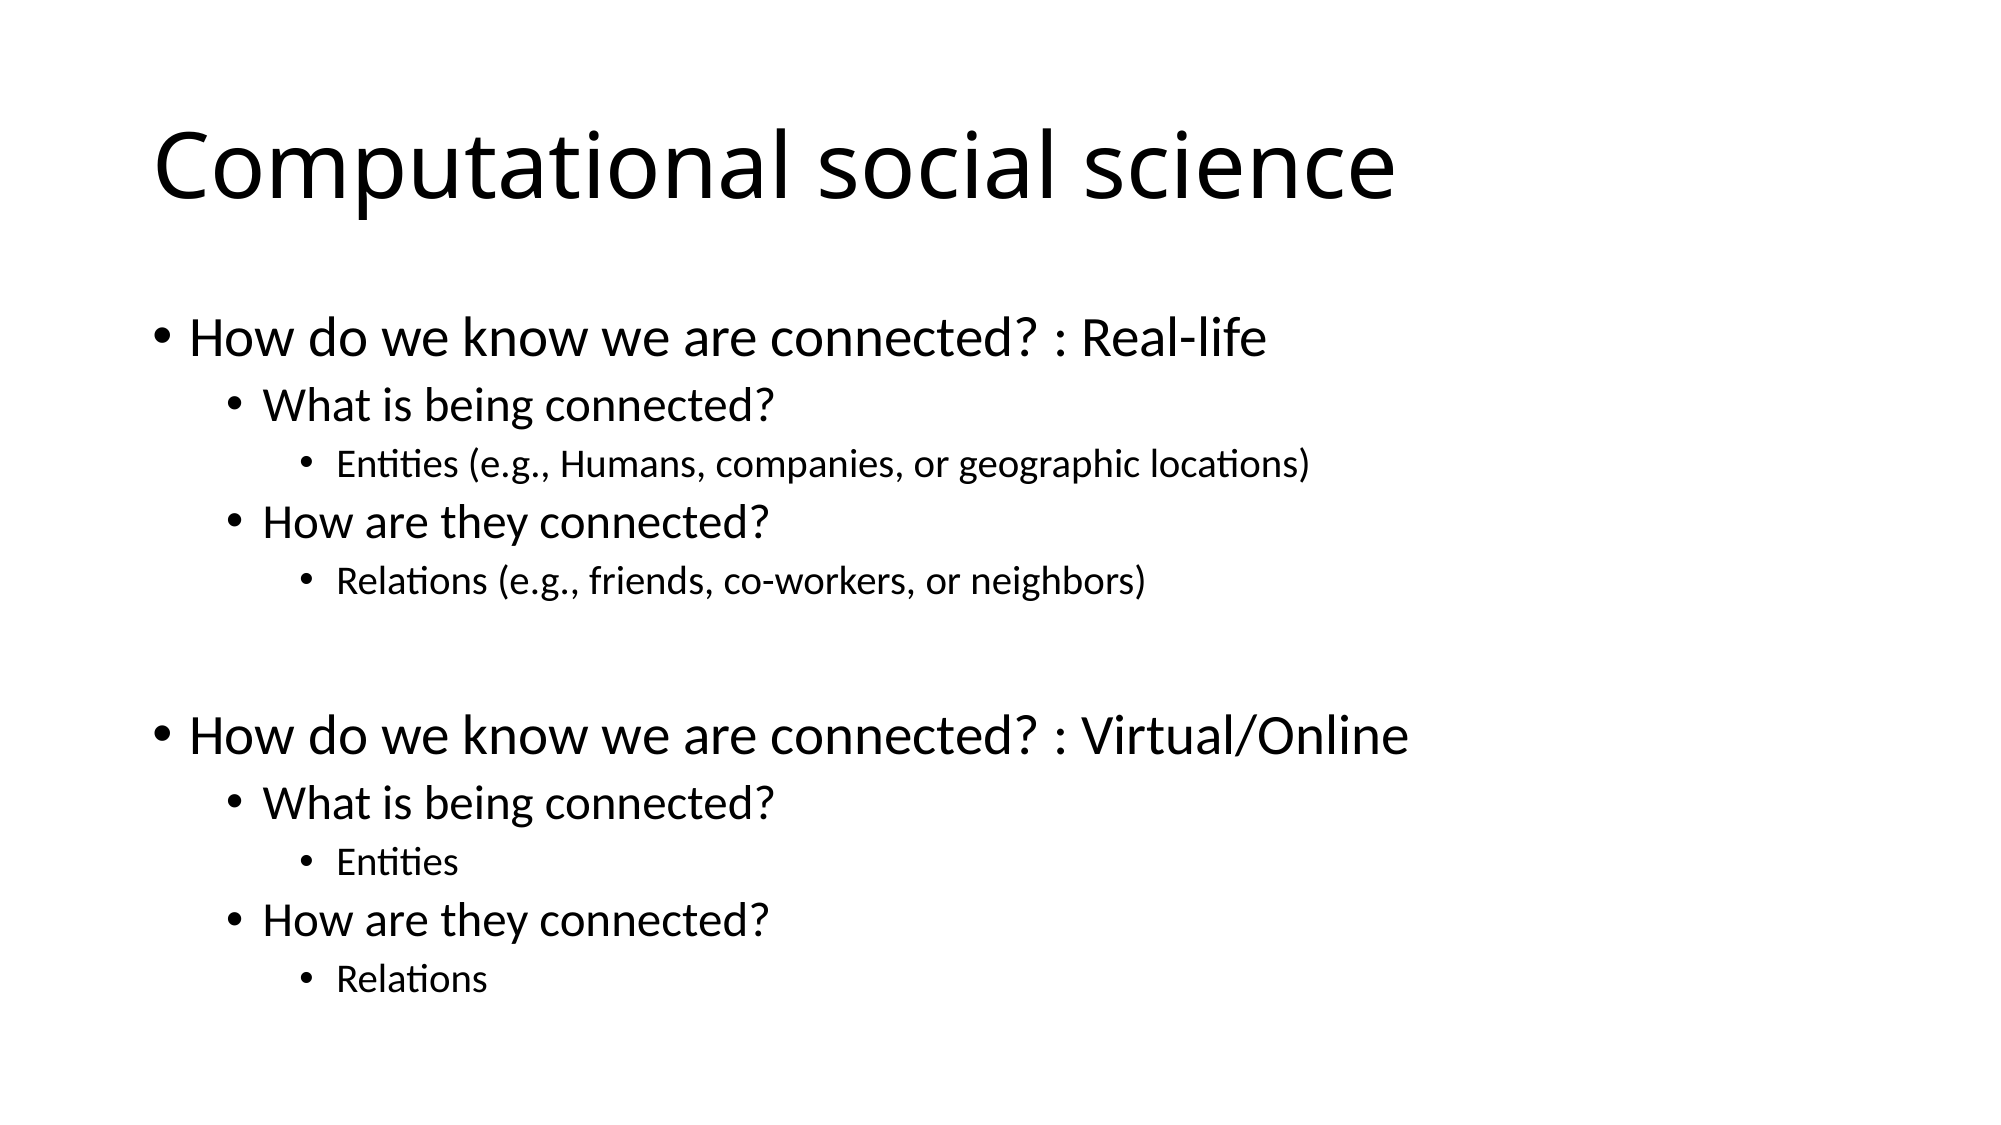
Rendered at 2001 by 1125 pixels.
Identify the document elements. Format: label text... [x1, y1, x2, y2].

list How do we know we are connected? : Real-life What is being connected? Entities (e.g., Humans, companies, or geographic locations) How are they connected? Relations (e.g., friends, co-workers, or neighbors) How do we know we are connected? : Virtual/Online What is being connected? Entities How are they connected? Relations [137, 299, 1863, 1014]
title Computational social science [137, 59, 1863, 278]
